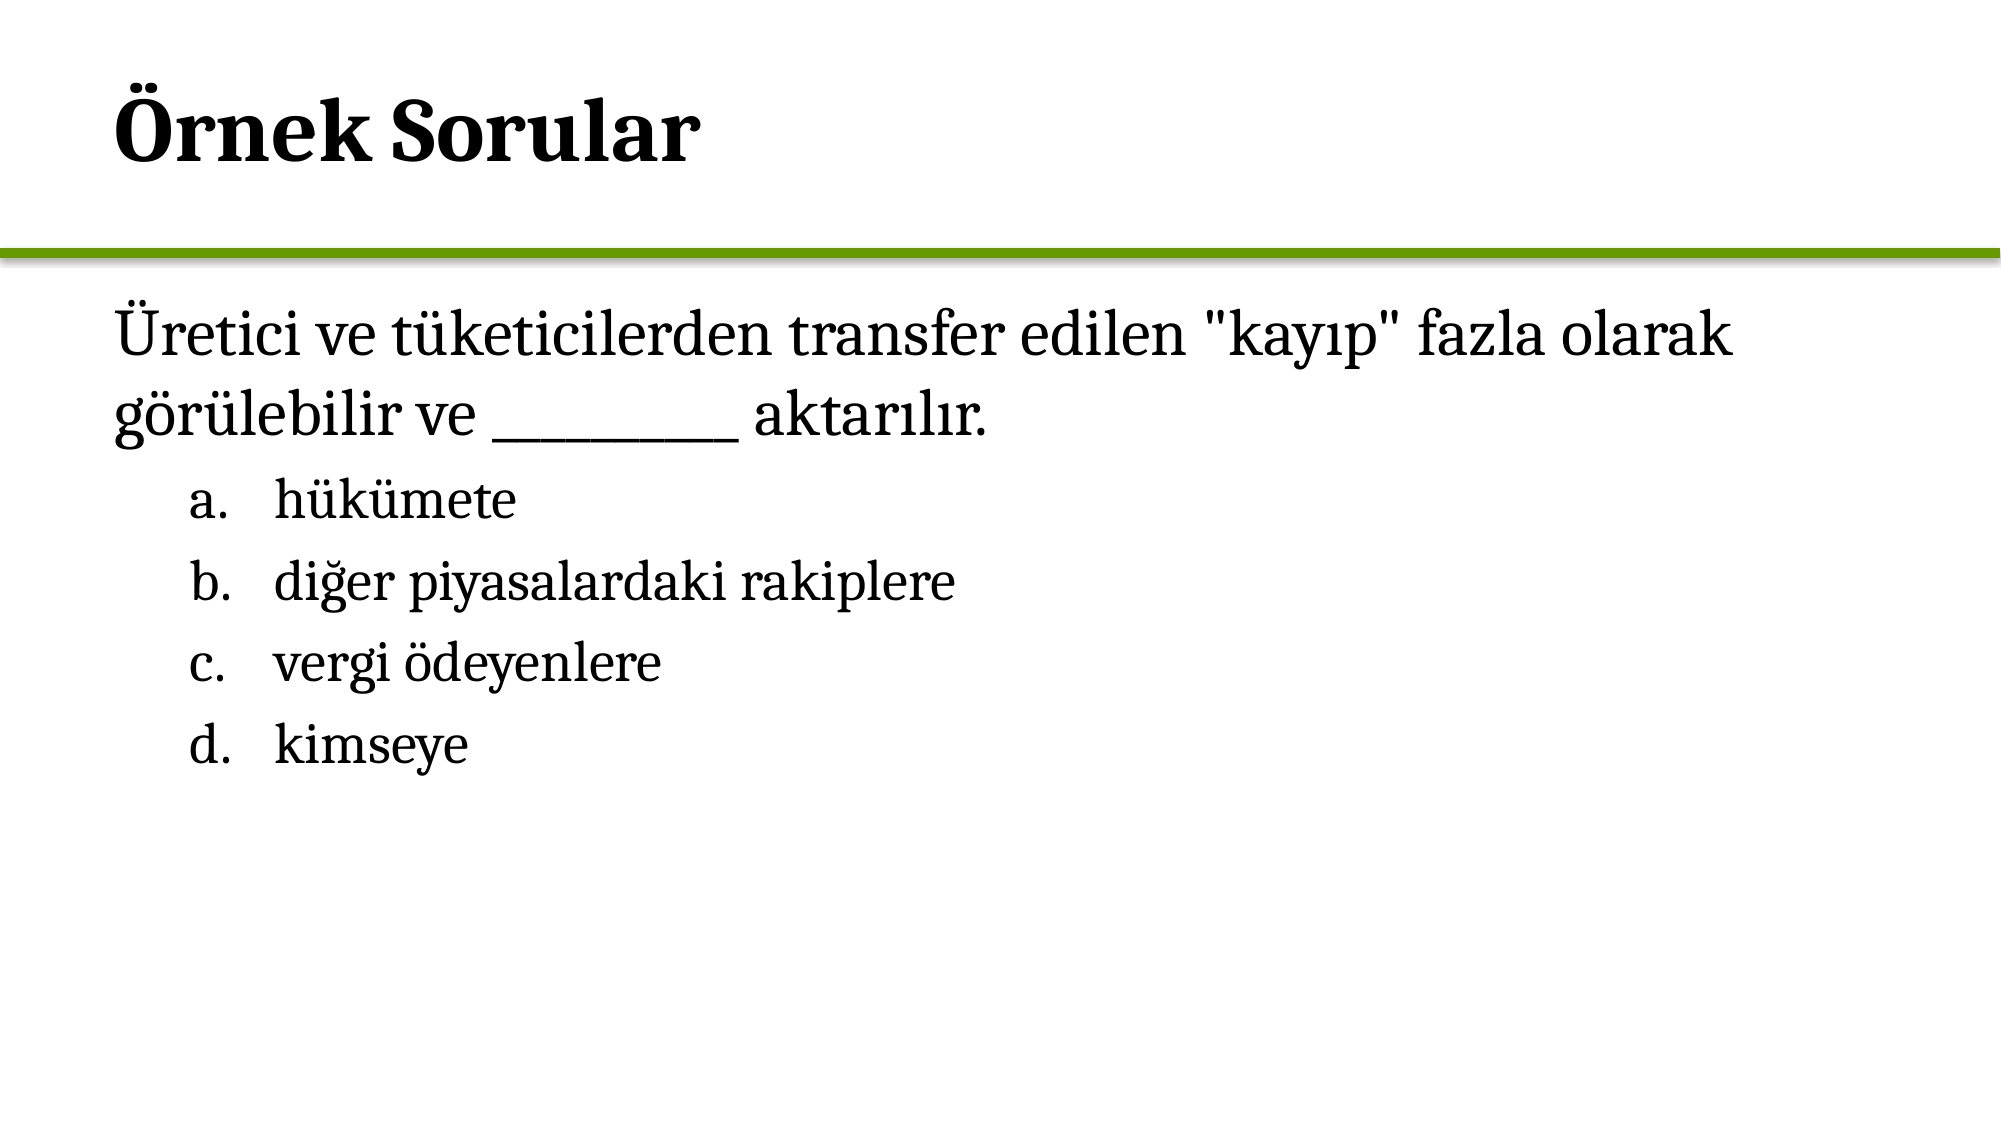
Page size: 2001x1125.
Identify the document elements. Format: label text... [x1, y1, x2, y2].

title Örnek Sorular [99, 0, 1900, 251]
list Üretici ve tüketicilerden transfer edilen "kayıp" fazla olarak görülebilir ve __________ aktarılır. hükümete diğer piyasalardaki rakiplere vergi ödeyenlere kimseye [99, 281, 1900, 1085]
